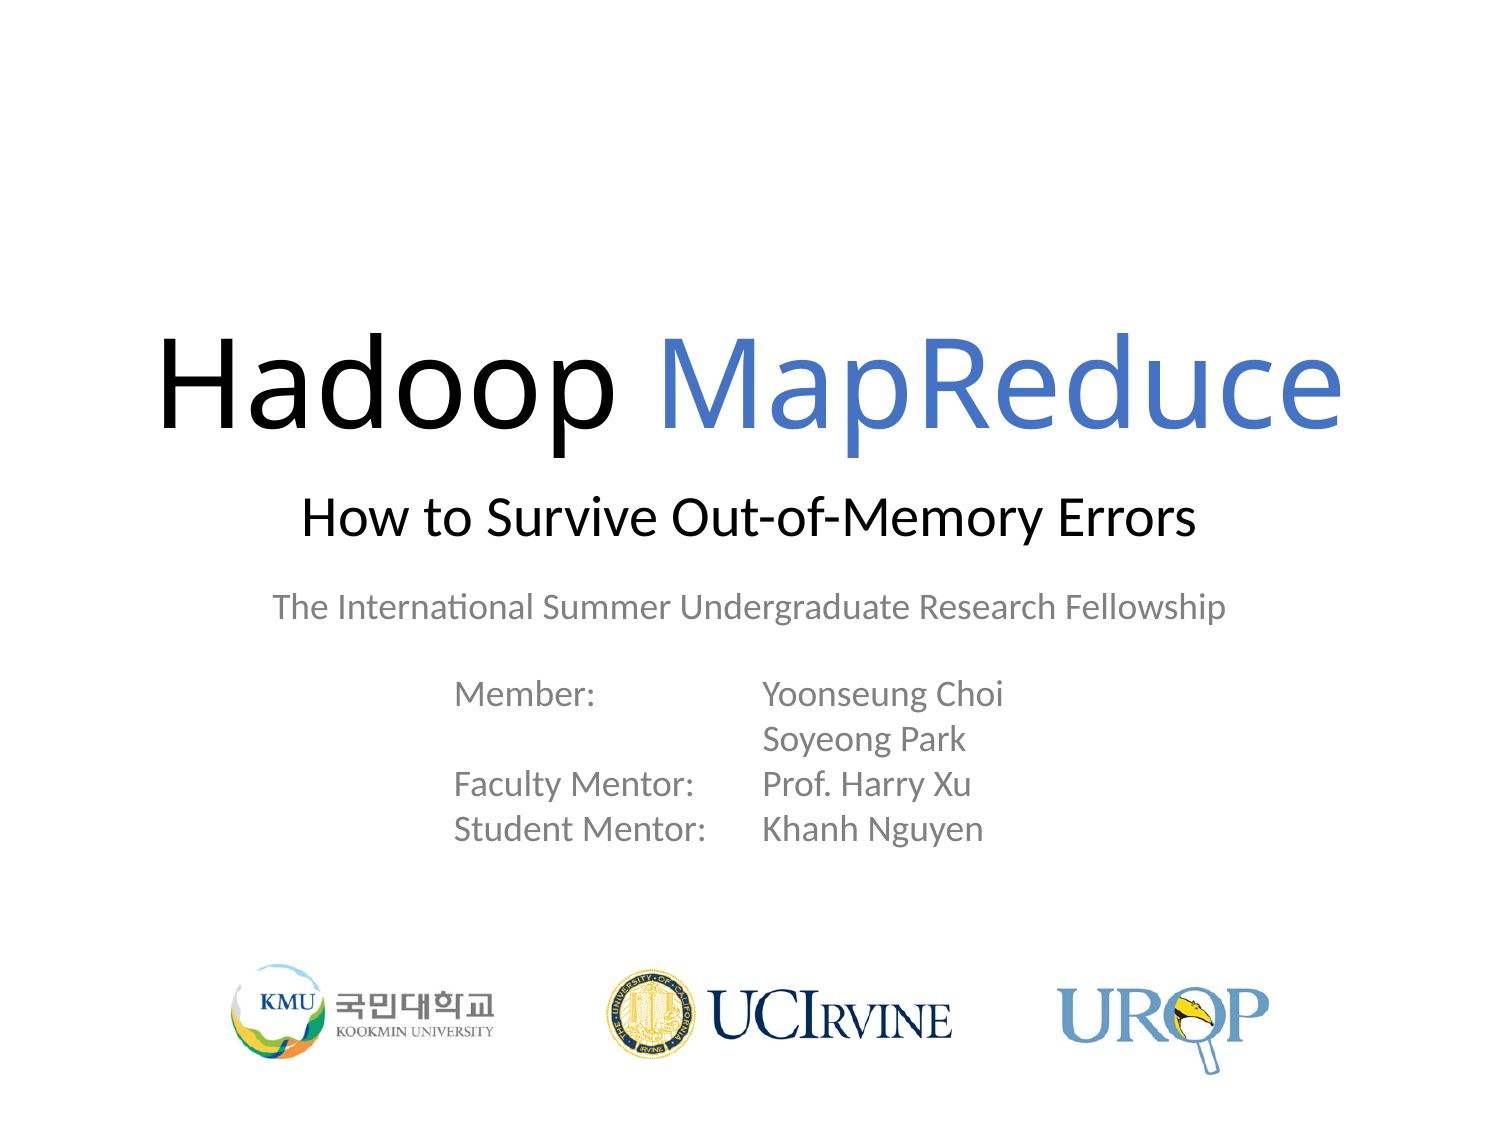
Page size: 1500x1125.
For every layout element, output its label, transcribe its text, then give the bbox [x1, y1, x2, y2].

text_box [230, 964, 1269, 1075]
text_box Member: Yoonseung Choi Soyeong Park Faculty Mentor: Prof. Harry Xu Student Mentor: Khanh Nguyen [439, 661, 1020, 857]
text_box The International Summer Undergraduate Research Fellowship [257, 574, 1243, 634]
subtitle How to Survive Out-of-Memory Errors [187, 478, 1313, 750]
title Hadoop MapReduce [112, 71, 1388, 464]
